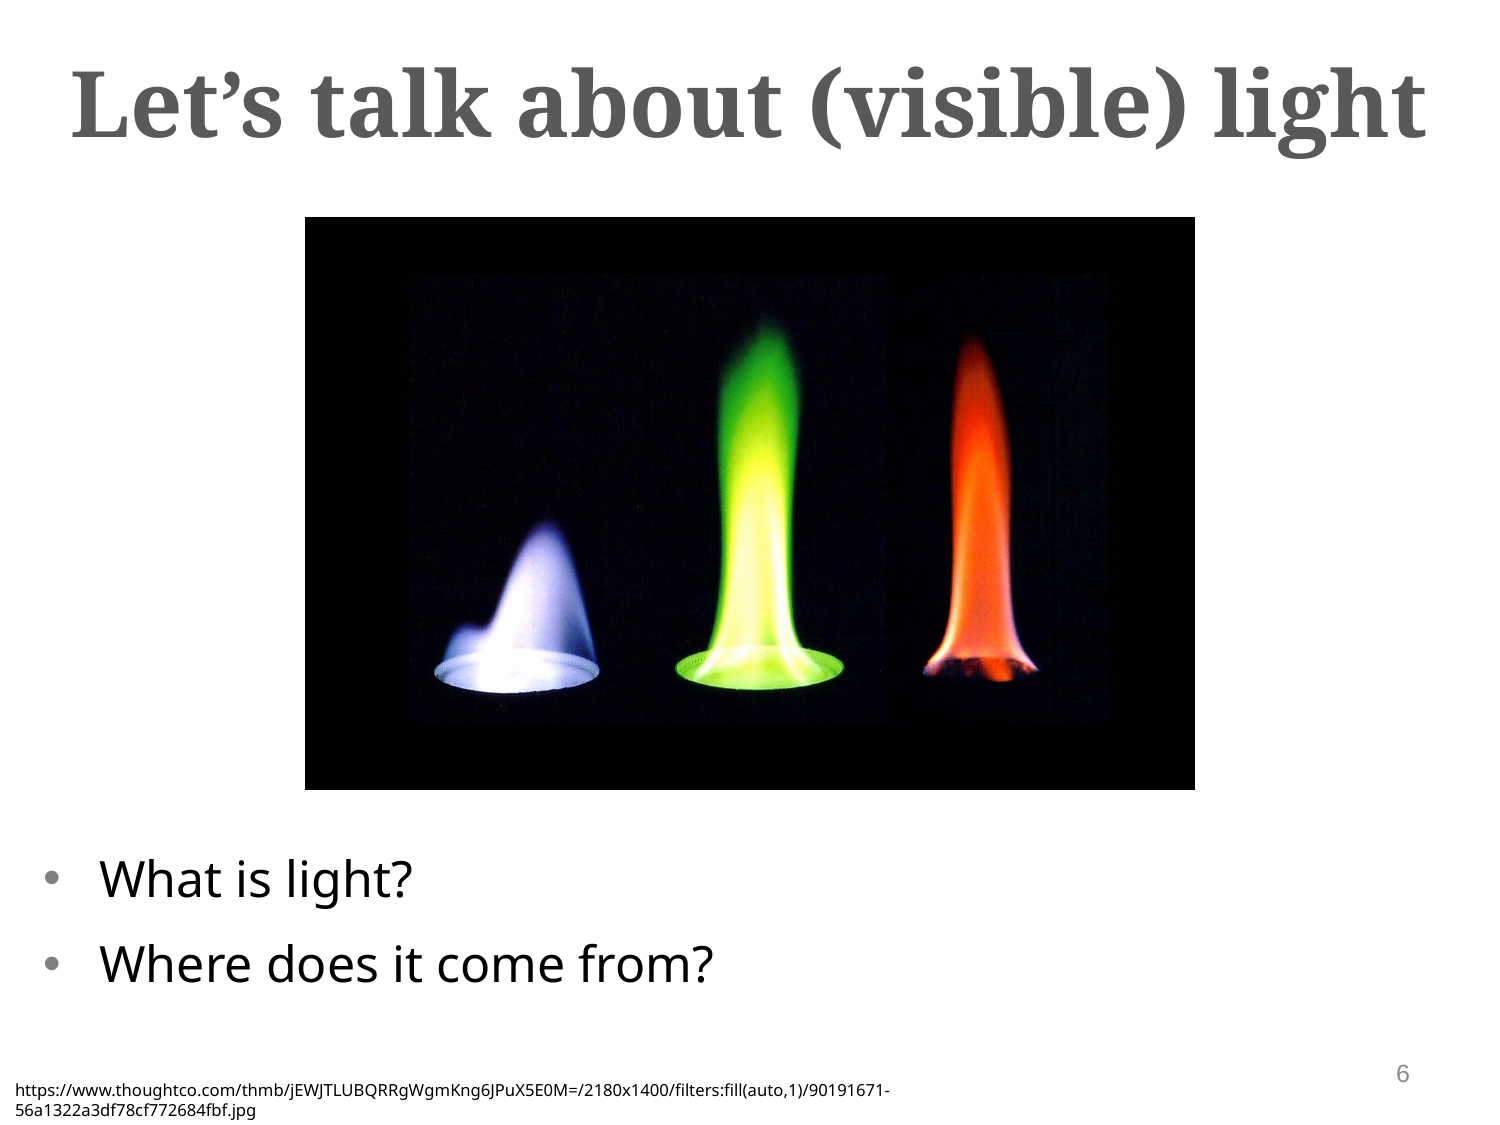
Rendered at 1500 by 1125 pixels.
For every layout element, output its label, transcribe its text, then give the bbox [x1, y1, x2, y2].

text_box What is light? Where does it come from? [28, 840, 1397, 1092]
text_box https://www.thoughtco.com/thmb/jEWJTLUBQRRgWgmKng6JPuX5E0M=/2180x1400/filters:fill(auto,1)/90191671-56a1322a3df78cf772684fbf.jpg [0, 1072, 919, 1125]
slide_number 6 [1074, 1042, 1425, 1103]
text_box Let’s talk about (visible) light [0, 6, 1500, 194]
picture [304, 217, 1196, 790]
